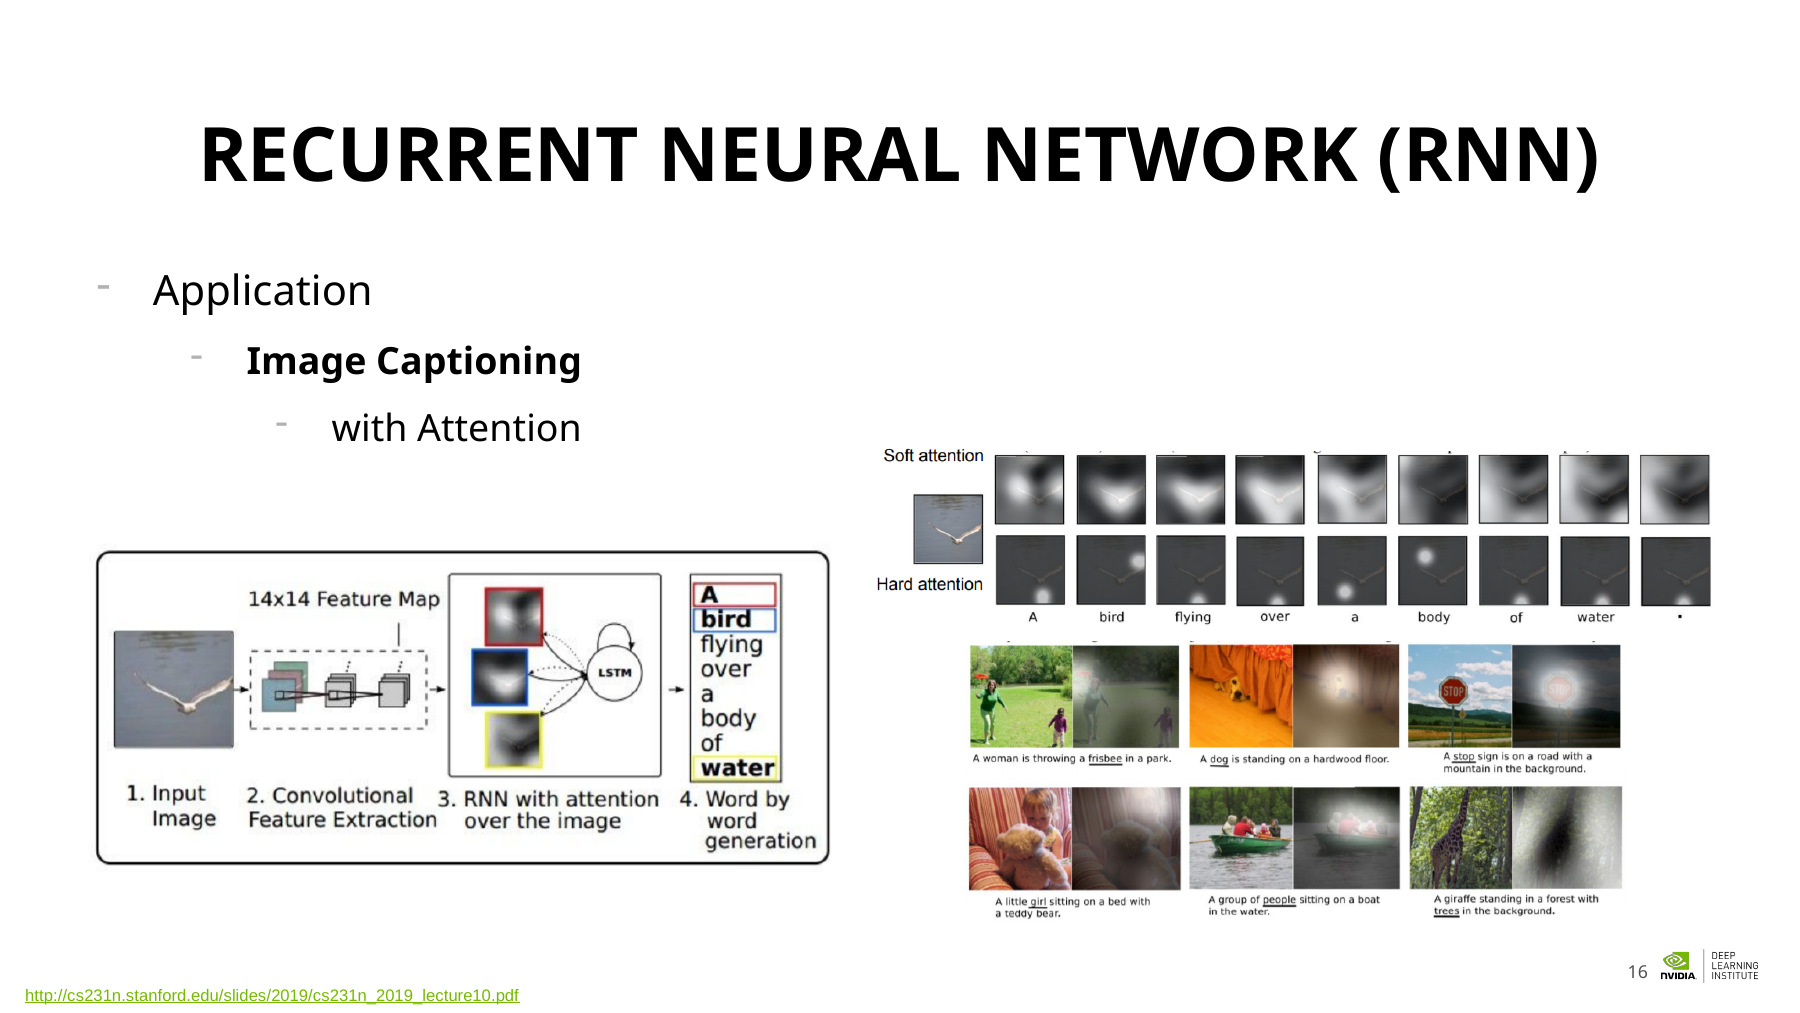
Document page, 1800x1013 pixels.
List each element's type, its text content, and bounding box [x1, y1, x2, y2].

picture [1661, 949, 1758, 983]
picture [873, 439, 1719, 627]
picture [85, 543, 839, 873]
title RECURRENT NEURAL NETWORK (RNN) [81, 108, 1719, 206]
text_box http://cs231n.stanford.edu/slides/2019/cs231n_2019_lecture10.pdf [10, 977, 535, 1012]
picture [963, 638, 1629, 929]
list Application Image Captioning with Attention [81, 261, 1714, 872]
